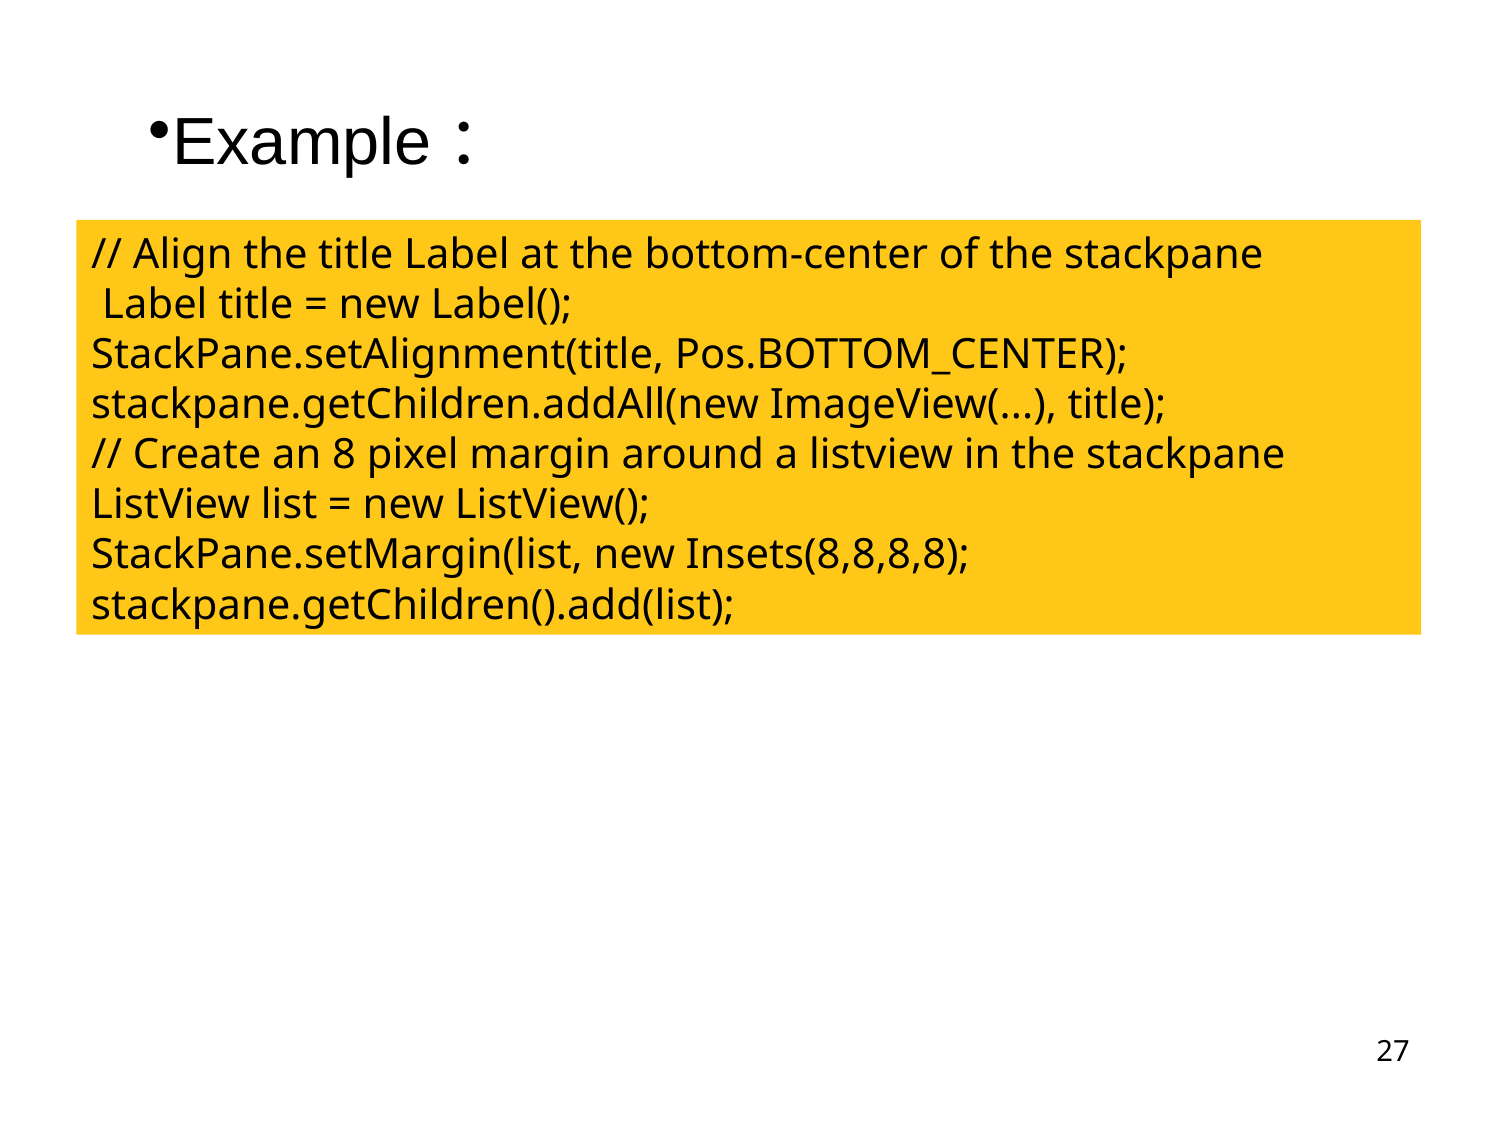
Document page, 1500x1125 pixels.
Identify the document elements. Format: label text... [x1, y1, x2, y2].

list Example： [100, 90, 1467, 833]
text_box // Align the title Label at the bottom-center of the stackpane Label title = new Label(); StackPane.setAlignment(title, Pos.BOTTOM_CENTER); stackpane.getChildren.addAll(new ImageView(...), title); // Create an 8 pixel margin around a listview in the stackpane ListView list = new ListView(); StackPane.setMargin(list, new Insets(8,8,8,8); stackpane.getChildren().add(list); [76, 219, 1422, 635]
slide_number 27 [1074, 1024, 1425, 1103]
